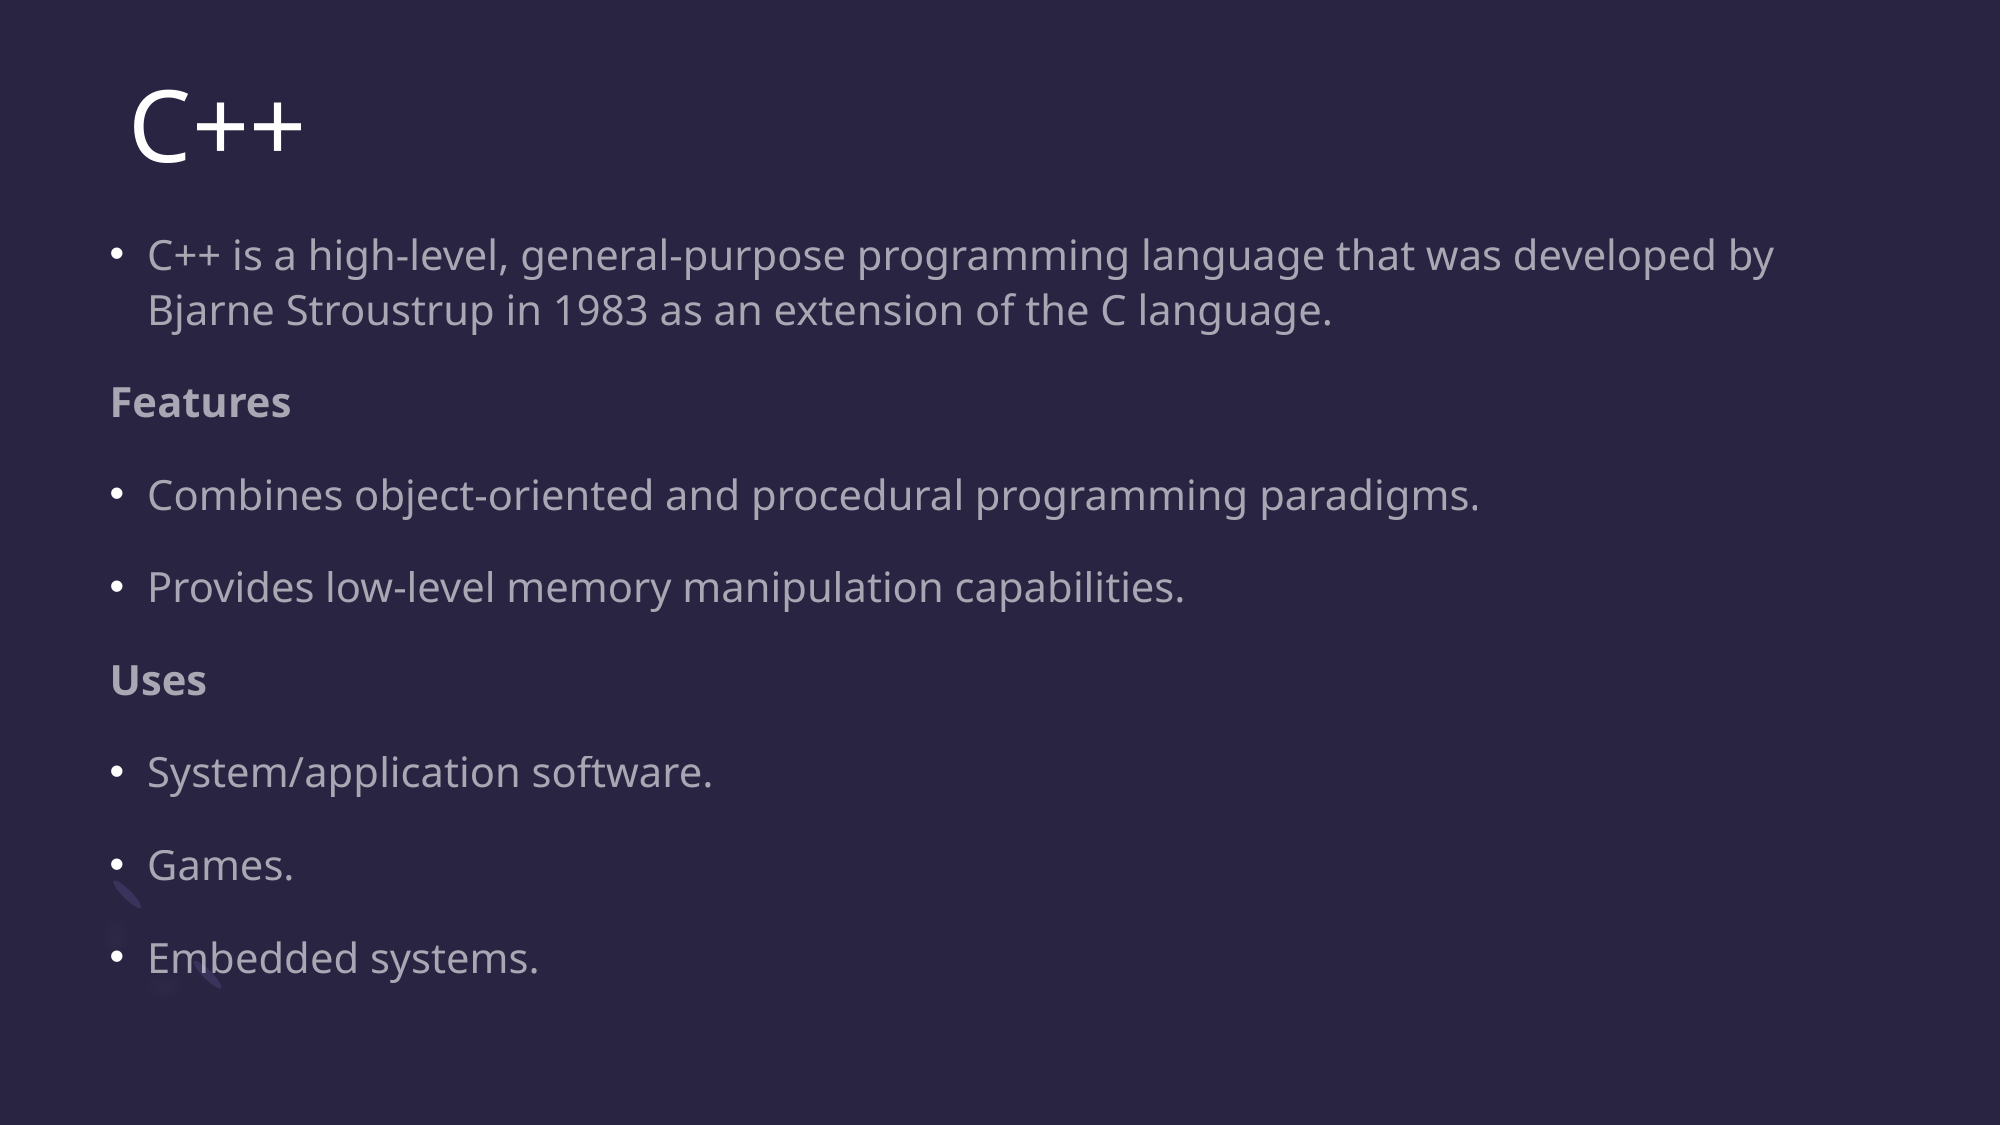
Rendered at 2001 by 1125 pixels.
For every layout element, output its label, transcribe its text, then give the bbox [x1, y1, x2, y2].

list C++ is a high-level, general-purpose programming language that was developed by Bjarne Stroustrup in 1983 as an extension of the C language. Features Combines object-oriented and procedural programming paradigms. Provides low-level memory manipulation capabilities. Uses System/application software. Games. Embedded systems. [109, 223, 1891, 1062]
title C++ [128, 63, 1949, 282]
